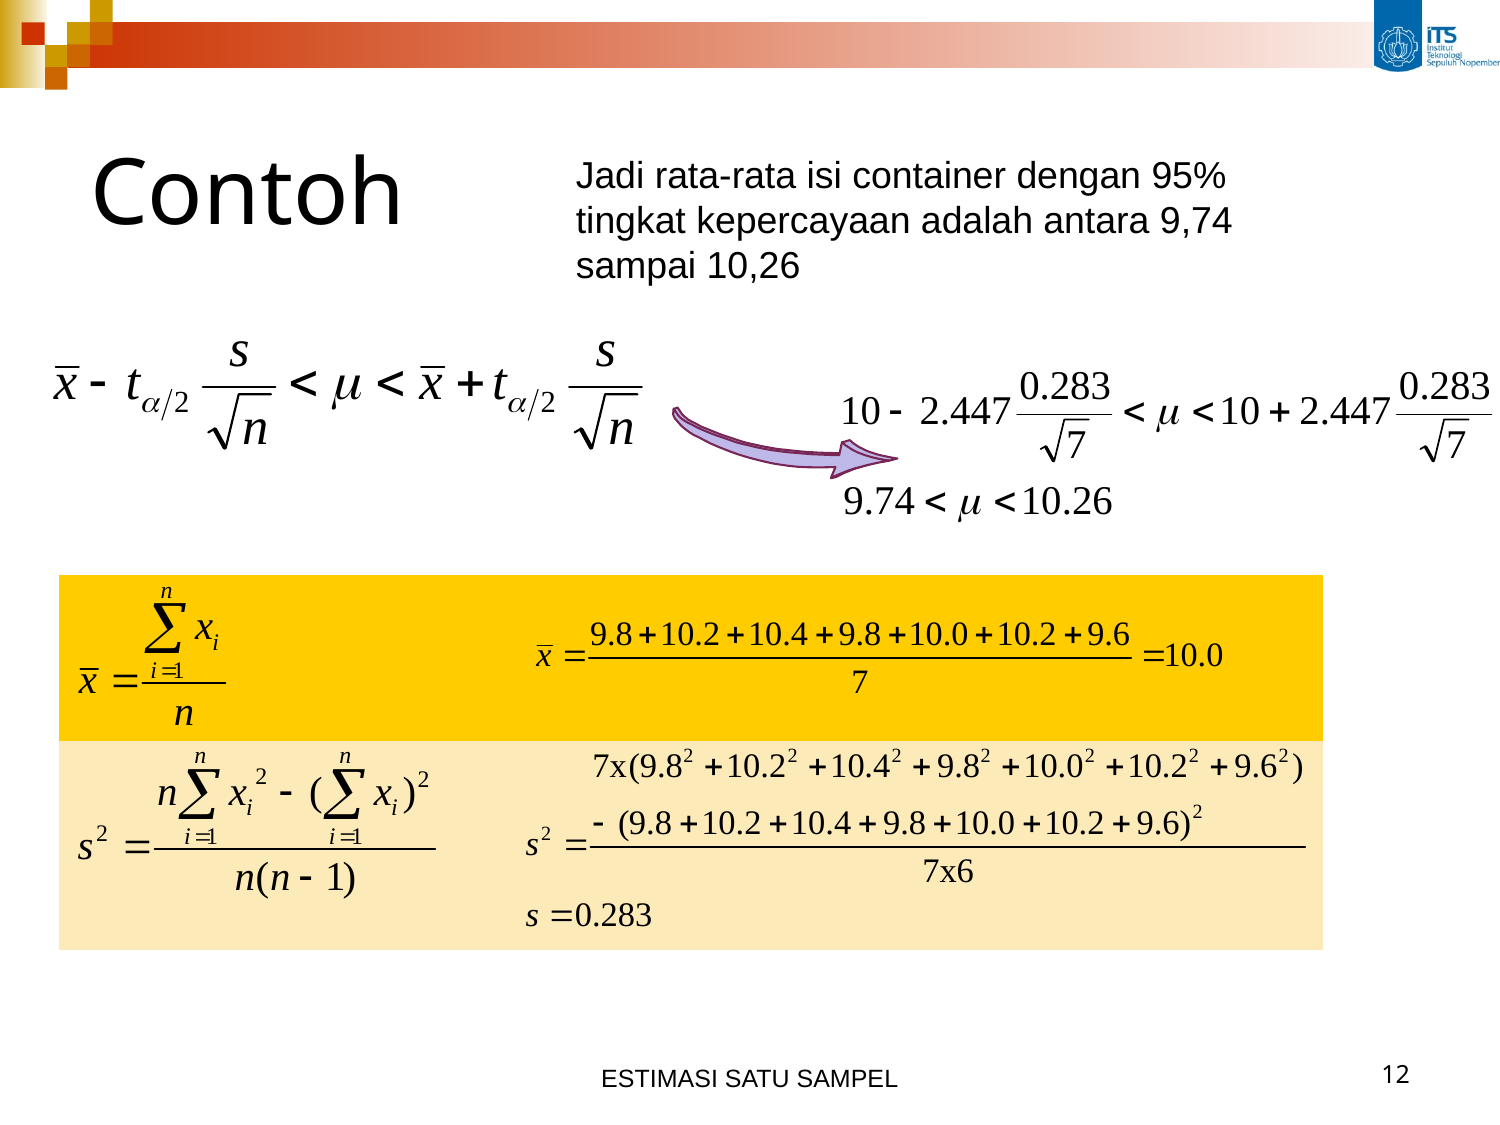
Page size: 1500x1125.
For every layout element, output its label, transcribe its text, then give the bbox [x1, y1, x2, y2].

slide_number 12 [1074, 1024, 1426, 1101]
title Contoh [74, 74, 1426, 301]
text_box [70, 573, 446, 907]
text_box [529, 612, 1230, 702]
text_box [672, 407, 898, 479]
text_box [59, 575, 66, 741]
text_box [449, 575, 1323, 741]
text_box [838, 360, 1500, 531]
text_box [519, 739, 1312, 935]
footer ESTIMASI SATU SAMPEL [512, 1024, 988, 1101]
picture [1374, 0, 1500, 72]
text_box [59, 741, 1323, 950]
text_box Jadi rata-rata isi container dengan 95% tingkat kepercayaan adalah antara 9,74 sampai 10,26 [561, 144, 1312, 294]
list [43, 316, 654, 462]
